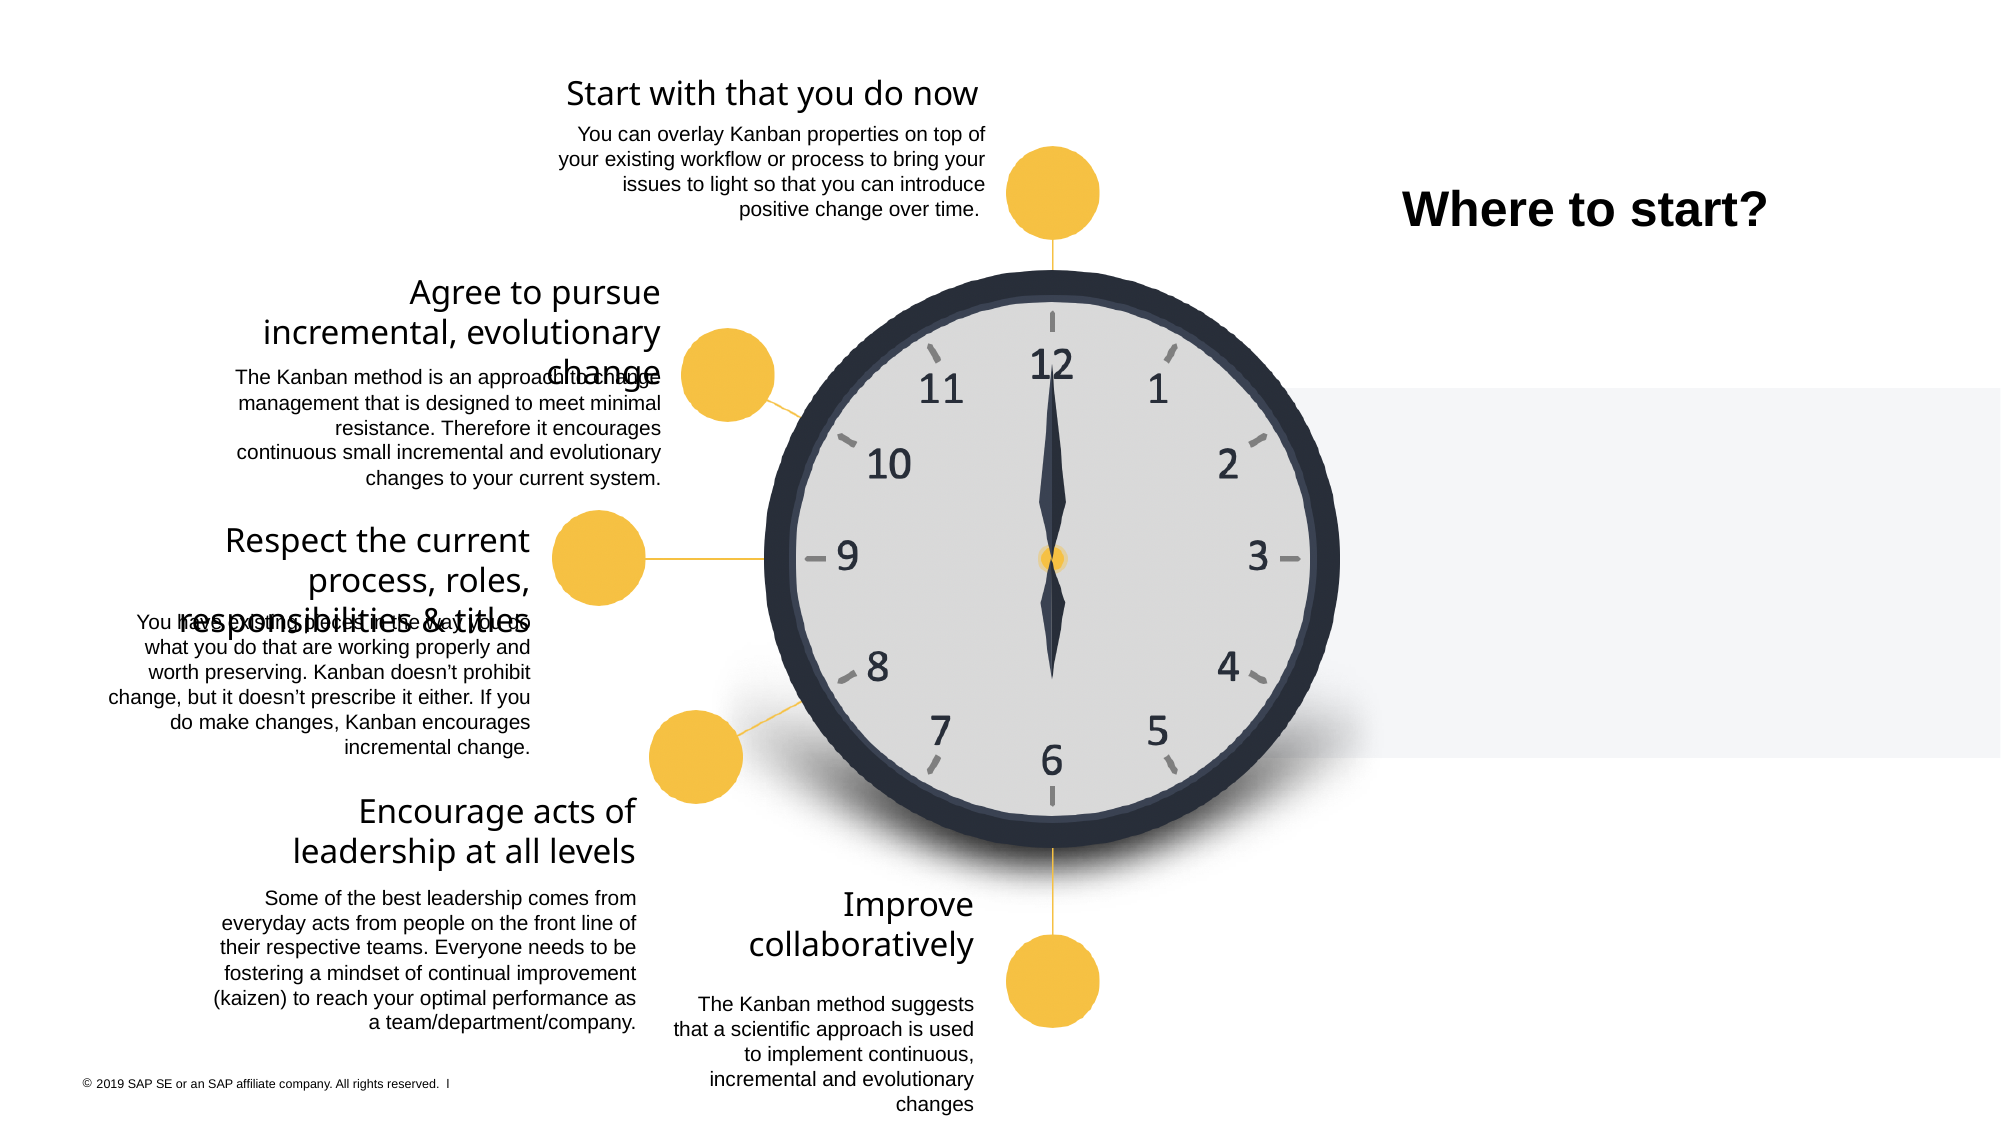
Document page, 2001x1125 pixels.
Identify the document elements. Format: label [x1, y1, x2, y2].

text_box [539, 64, 1001, 230]
text_box [214, 263, 677, 499]
text_box [84, 511, 546, 769]
text_box [655, 875, 990, 1125]
text_box [190, 782, 652, 1044]
picture [456, 0, 2001, 1125]
